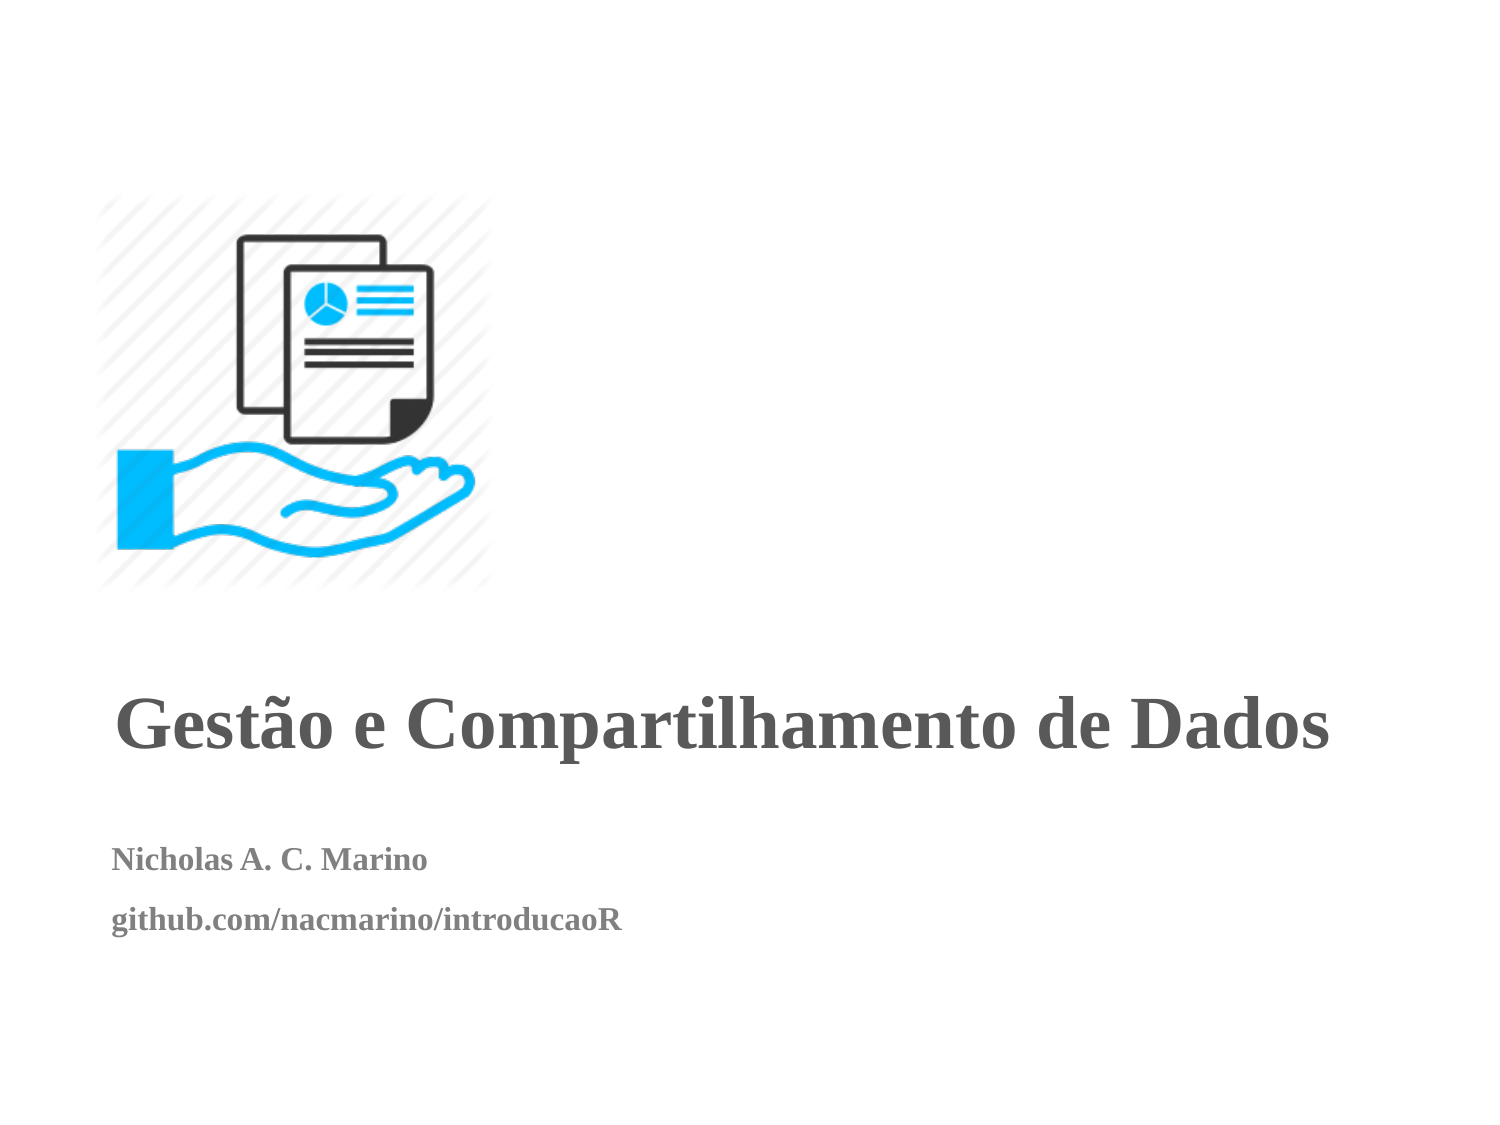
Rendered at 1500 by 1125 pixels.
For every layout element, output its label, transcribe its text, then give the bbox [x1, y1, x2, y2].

text_box Gestão e Compartilhamento de Dados [99, 666, 1347, 771]
text_box Nicholas A. C. Marino github.com/nacmarino/introducaoR [96, 810, 638, 945]
picture [93, 191, 494, 592]
